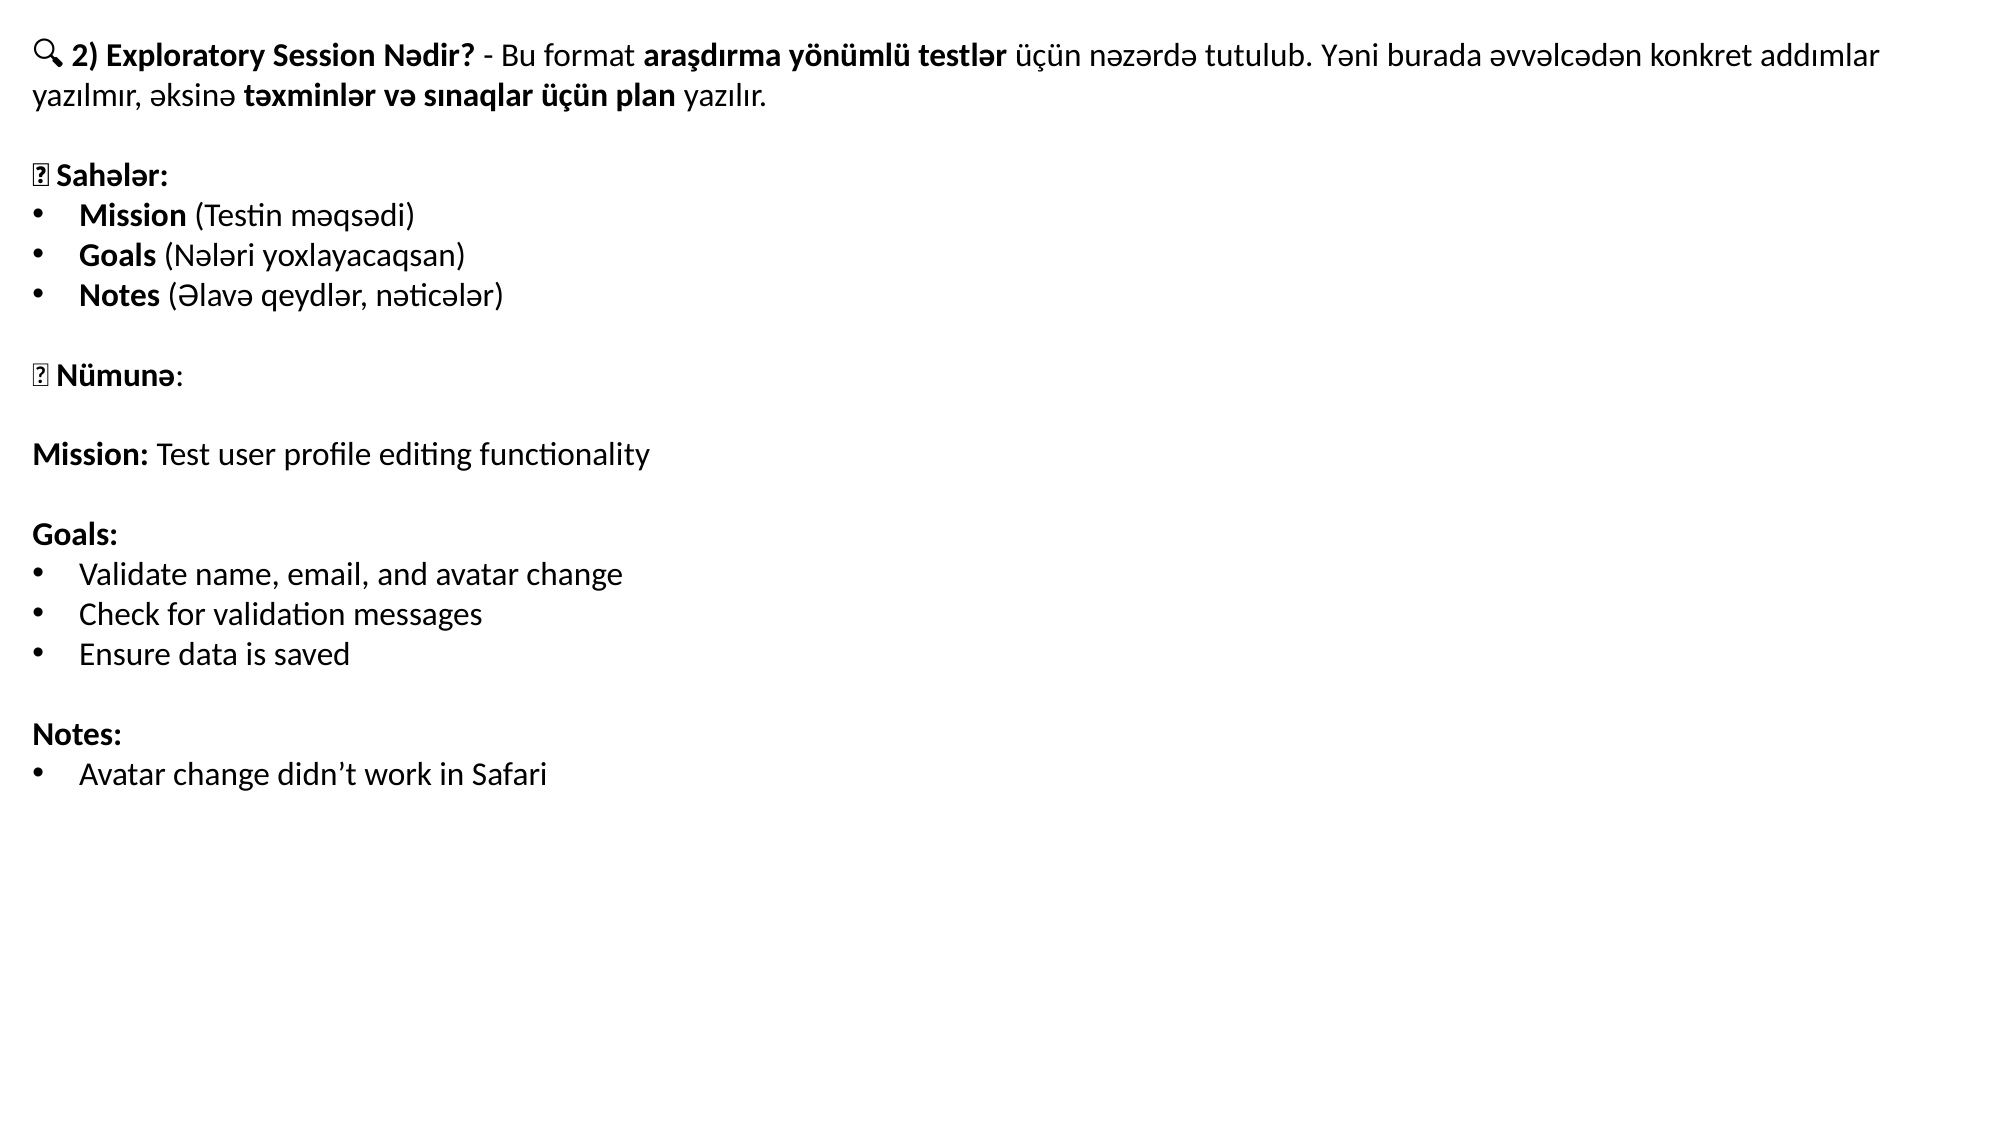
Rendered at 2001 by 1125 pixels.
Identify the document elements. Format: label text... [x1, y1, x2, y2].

text_box 🔍 2) Exploratory Session Nədir? - Bu format araşdırma yönümlü testlər üçün nəzərdə tutulub. Yəni burada əvvəlcədən konkret addımlar yazılmır, əksinə təxminlər və sınaqlar üçün plan yazılır. 📌 Sahələr: Mission (Testin məqsədi) Goals (Nələri yoxlayacaqsan) Notes (Əlavə qeydlər, nəticələr) 🧪 Nümunə: Mission: Test user profile editing functionality Goals: Validate name, email, and avatar change Check for validation messages Ensure data is saved Notes: Avatar change didn’t work in Safari [17, 25, 1984, 840]
